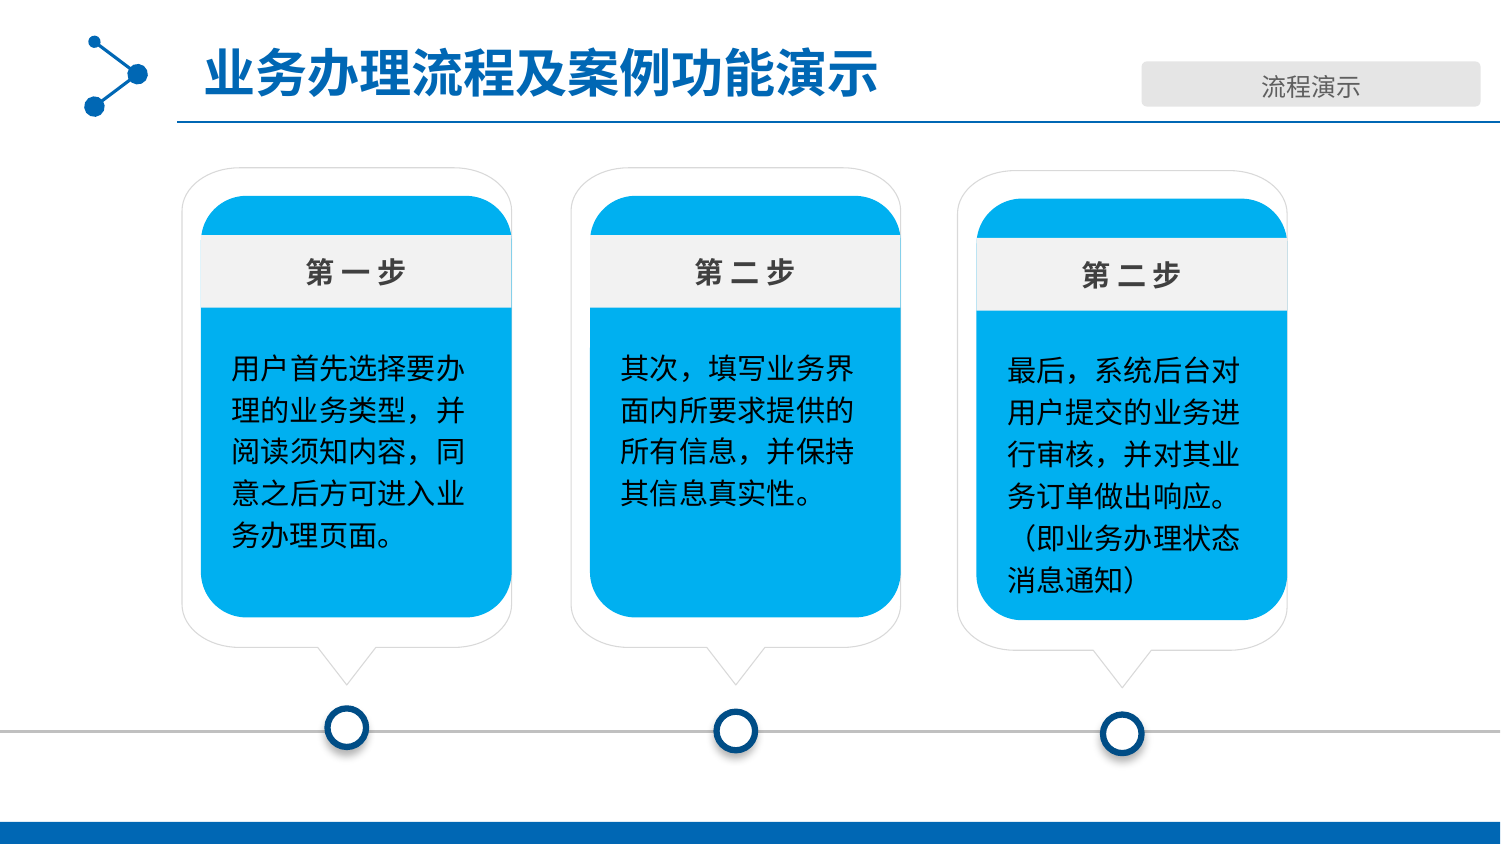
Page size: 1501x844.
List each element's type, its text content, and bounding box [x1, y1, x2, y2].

text_box [714, 709, 758, 730]
text_box [717, 743, 754, 753]
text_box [94, 41, 138, 107]
text_box [1102, 743, 1142, 756]
text_box 业务办理流程及案例功能演示 [188, 32, 895, 111]
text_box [957, 170, 1288, 689]
text_box [331, 743, 363, 750]
text_box [325, 706, 369, 730]
text_box [1101, 712, 1144, 730]
text_box 流程演示 [1141, 61, 1481, 107]
text_box [0, 821, 1501, 844]
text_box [570, 167, 901, 686]
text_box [181, 167, 512, 686]
